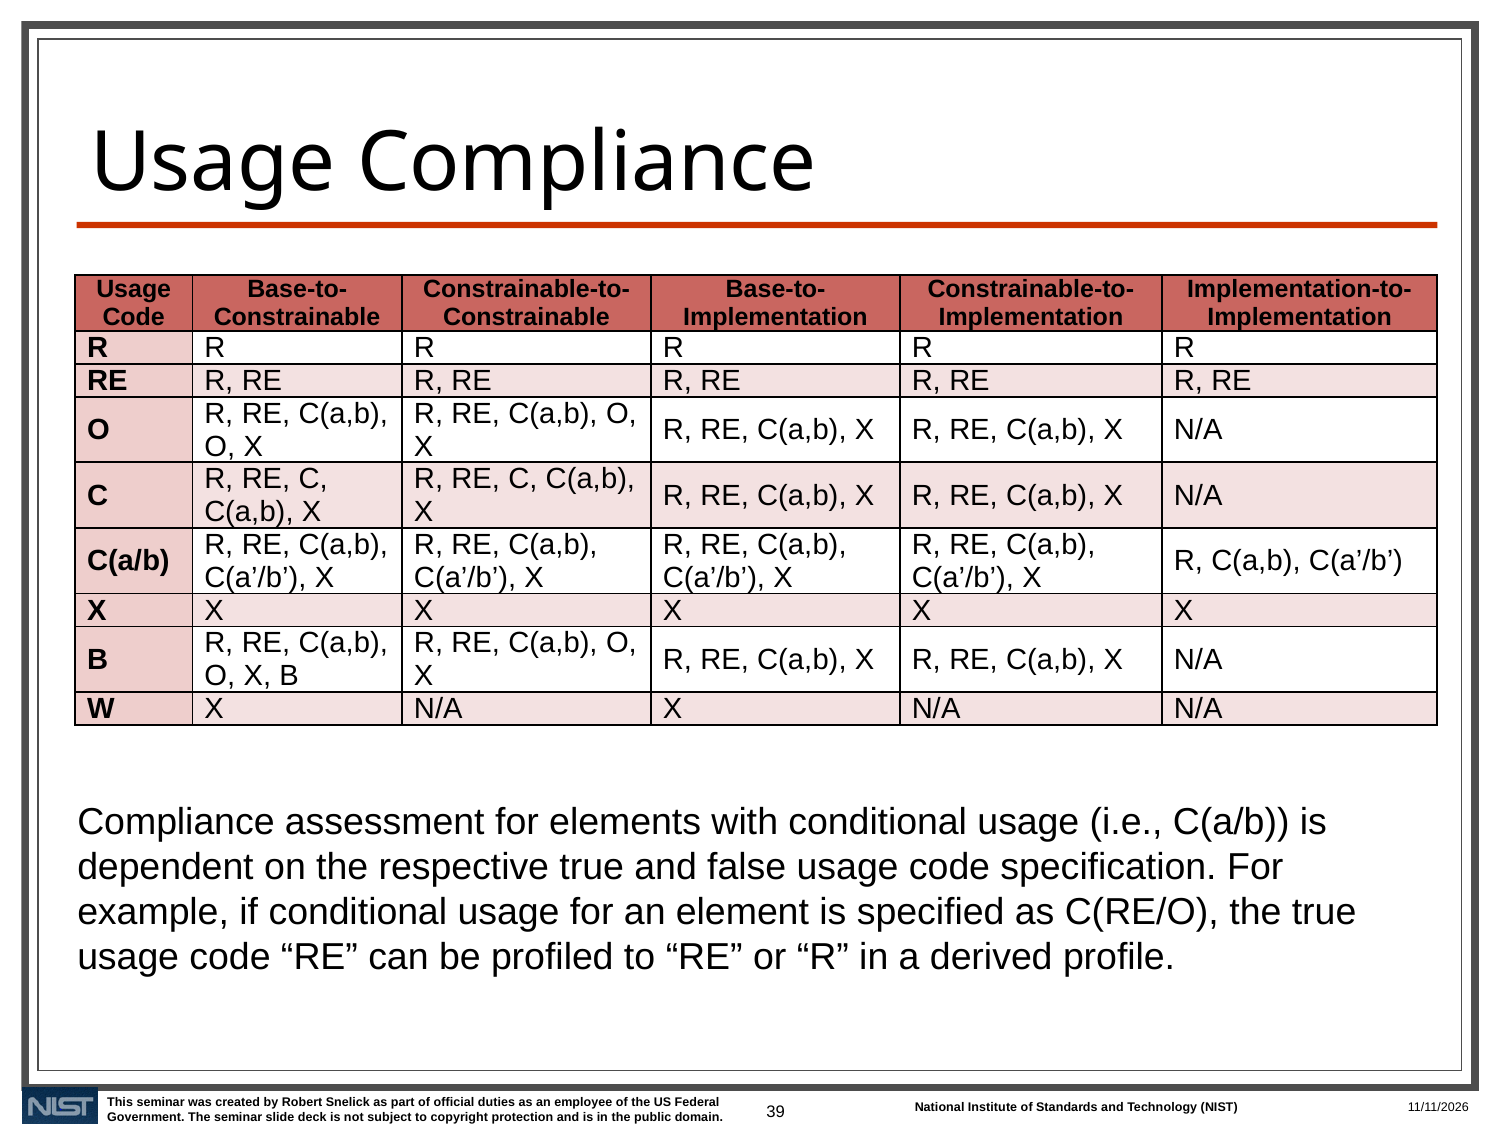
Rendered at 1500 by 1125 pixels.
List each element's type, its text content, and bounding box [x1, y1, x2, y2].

table_cell R, RE, C(a,b), C(a’/b’), X [193, 529, 401, 593]
table_cell X [901, 594, 1161, 626]
text_box Compliance assessment for elements with conditional usage (i.e., C(a/b)) is dependent on the respective true and false usage code specification. For example, if conditional usage for an element is specified as C(RE/O), the true usage code “RE” can be profiled to “RE” or “R” in a derived profile. [62, 789, 1438, 985]
table_cell R, RE [1163, 365, 1436, 396]
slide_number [1392, 1090, 1488, 1115]
table_cell R, RE [901, 365, 1161, 396]
table_cell X [193, 594, 401, 626]
table_cell R, RE, C, C(a,b), X [193, 463, 401, 527]
table_cell X [76, 594, 192, 626]
table_cell B [76, 627, 192, 691]
table_cell R, RE, C(a,b), O, X, B [193, 627, 401, 691]
table_header Constrainable-to-Constrainable [403, 276, 650, 330]
table_cell R, RE, C(a,b), C(a’/b’), X [652, 529, 899, 593]
table_cell R, RE, C(a,b), O, X [403, 398, 650, 461]
title Usage Compliance [74, 78, 1413, 215]
table_cell R, RE, C(a,b), X [652, 463, 899, 527]
table_cell RE [76, 365, 192, 396]
table_header Constrainable-to-Implementation [901, 276, 1161, 330]
table_header Implementation-to-Implementation [1163, 276, 1436, 330]
table_cell R, RE, C(a,b), C(a’/b’), X [403, 529, 650, 593]
table_cell X [193, 693, 401, 724]
picture [22, 1087, 98, 1124]
table_cell R [652, 332, 899, 363]
table_cell R, RE, C(a,b), X [901, 463, 1161, 527]
table_cell N/A [1163, 627, 1436, 691]
table_cell R, RE, C(a,b), X [652, 627, 899, 691]
table_cell N/A [901, 693, 1161, 724]
table_cell R, C(a,b), C(a’/b’) [1163, 529, 1436, 593]
table_cell R, RE [652, 365, 899, 396]
table_cell O [76, 398, 192, 461]
table_cell N/A [1163, 463, 1436, 527]
table_cell R, RE, C(a,b), O, X [193, 398, 401, 461]
table_header Base-to-Implementation [652, 276, 899, 330]
table_cell N/A [1163, 693, 1436, 724]
table_cell R, RE [193, 365, 401, 396]
table_cell N/A [1163, 398, 1436, 461]
table_cell X [403, 594, 650, 626]
slide_number 39 [712, 1071, 801, 1125]
table_cell X [652, 693, 899, 724]
table_cell R [901, 332, 1161, 363]
table_cell C(a/b) [76, 529, 192, 593]
table_cell R [193, 332, 401, 363]
table_cell W [76, 693, 192, 724]
table_header Base-to-Constrainable [193, 276, 401, 330]
table_header Usage Code [76, 276, 192, 330]
table_cell R, RE [403, 365, 650, 396]
table_cell R [1163, 332, 1436, 363]
table_cell X [652, 594, 899, 626]
table_cell R, RE, C, C(a,b), X [403, 463, 650, 527]
table_cell R, RE, C(a,b), X [901, 627, 1161, 691]
table_cell X [1163, 594, 1436, 626]
table_cell N/A [403, 693, 650, 724]
table_cell R, RE, C(a,b), O, X [403, 627, 650, 691]
table_cell R, RE, C(a,b), C(a’/b’), X [901, 529, 1161, 593]
table_cell R [403, 332, 650, 363]
table_cell R, RE, C(a,b), X [652, 398, 899, 461]
table_cell R [76, 332, 192, 363]
table_cell R, RE, C(a,b), X [901, 398, 1161, 461]
table_cell C [76, 463, 192, 527]
